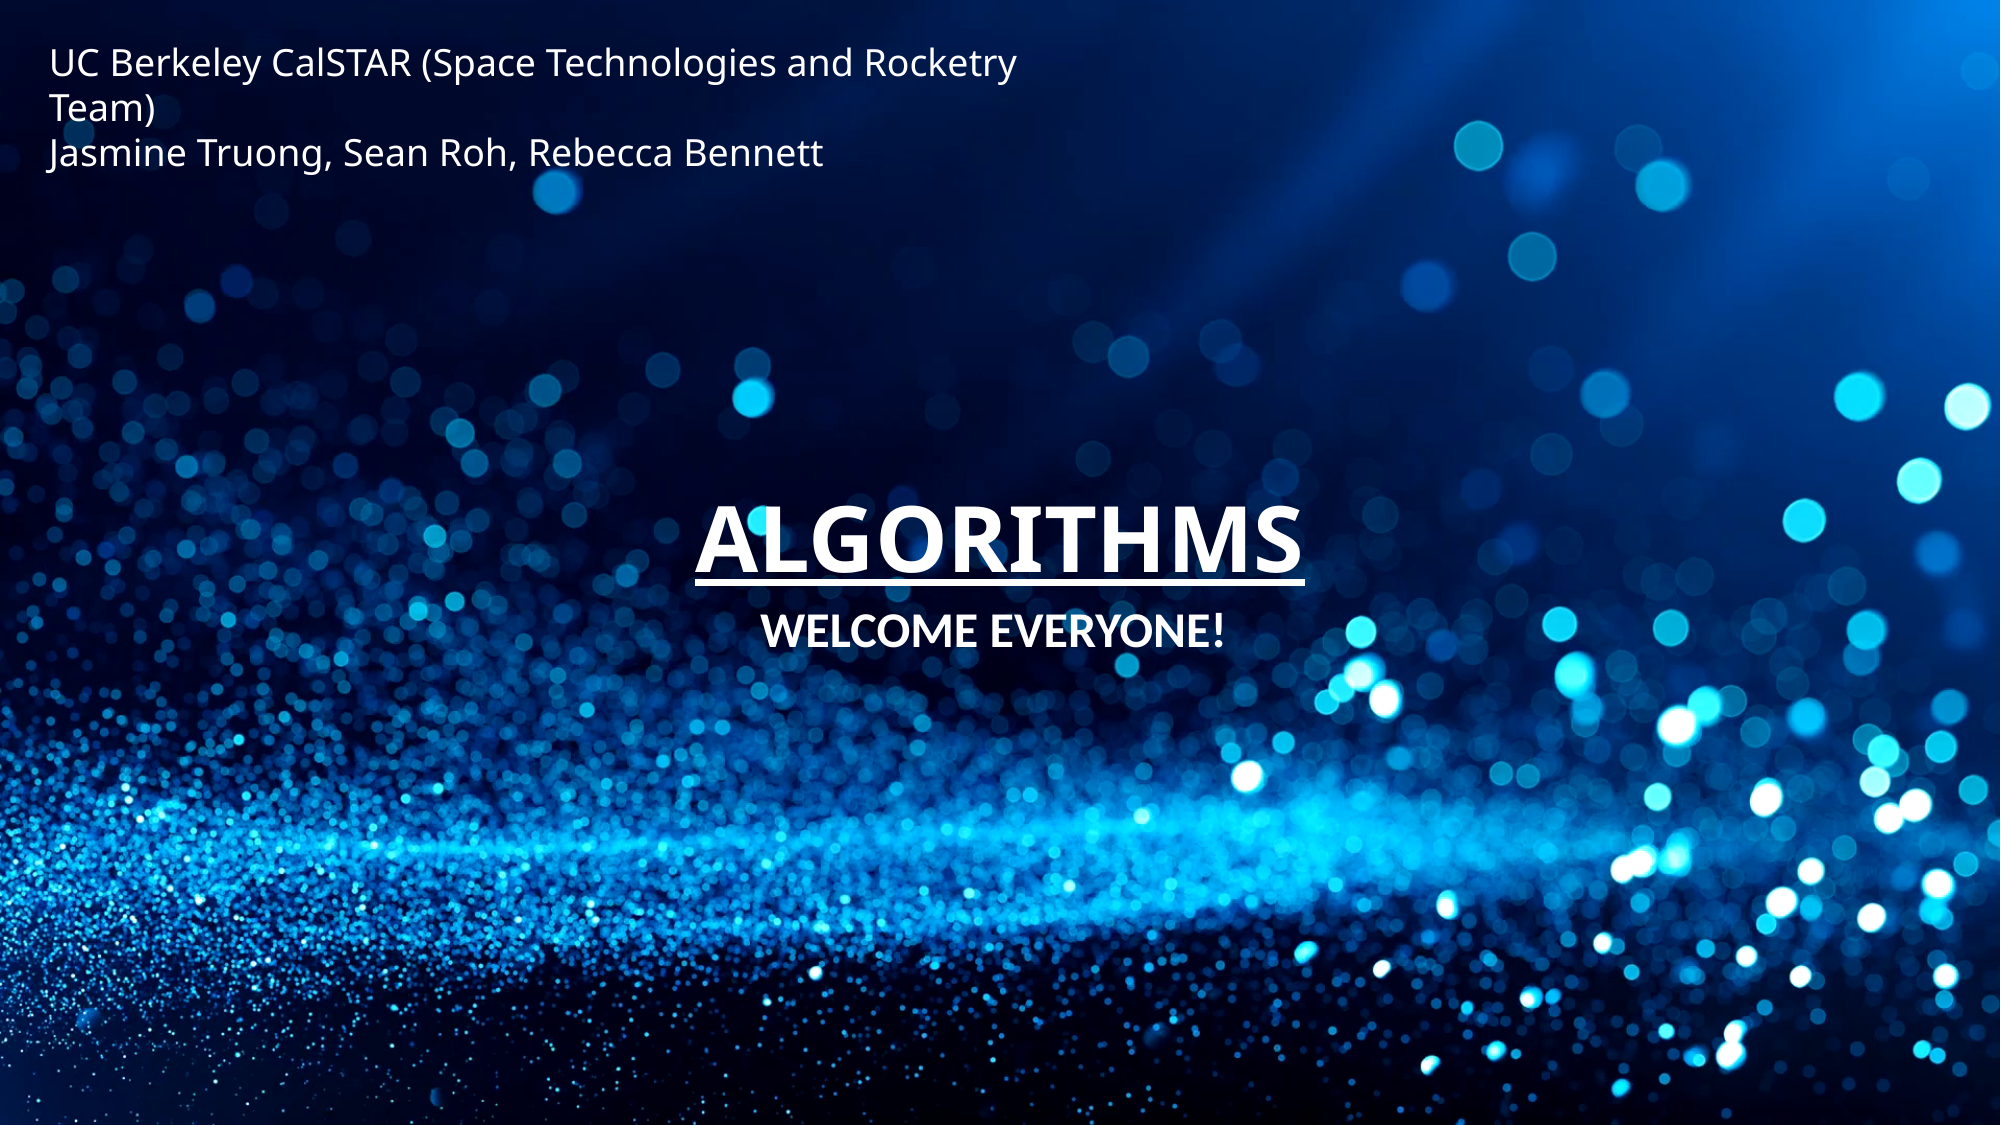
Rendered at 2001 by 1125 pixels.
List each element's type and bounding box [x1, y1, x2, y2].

text_box [0, 0, 2000, 1125]
